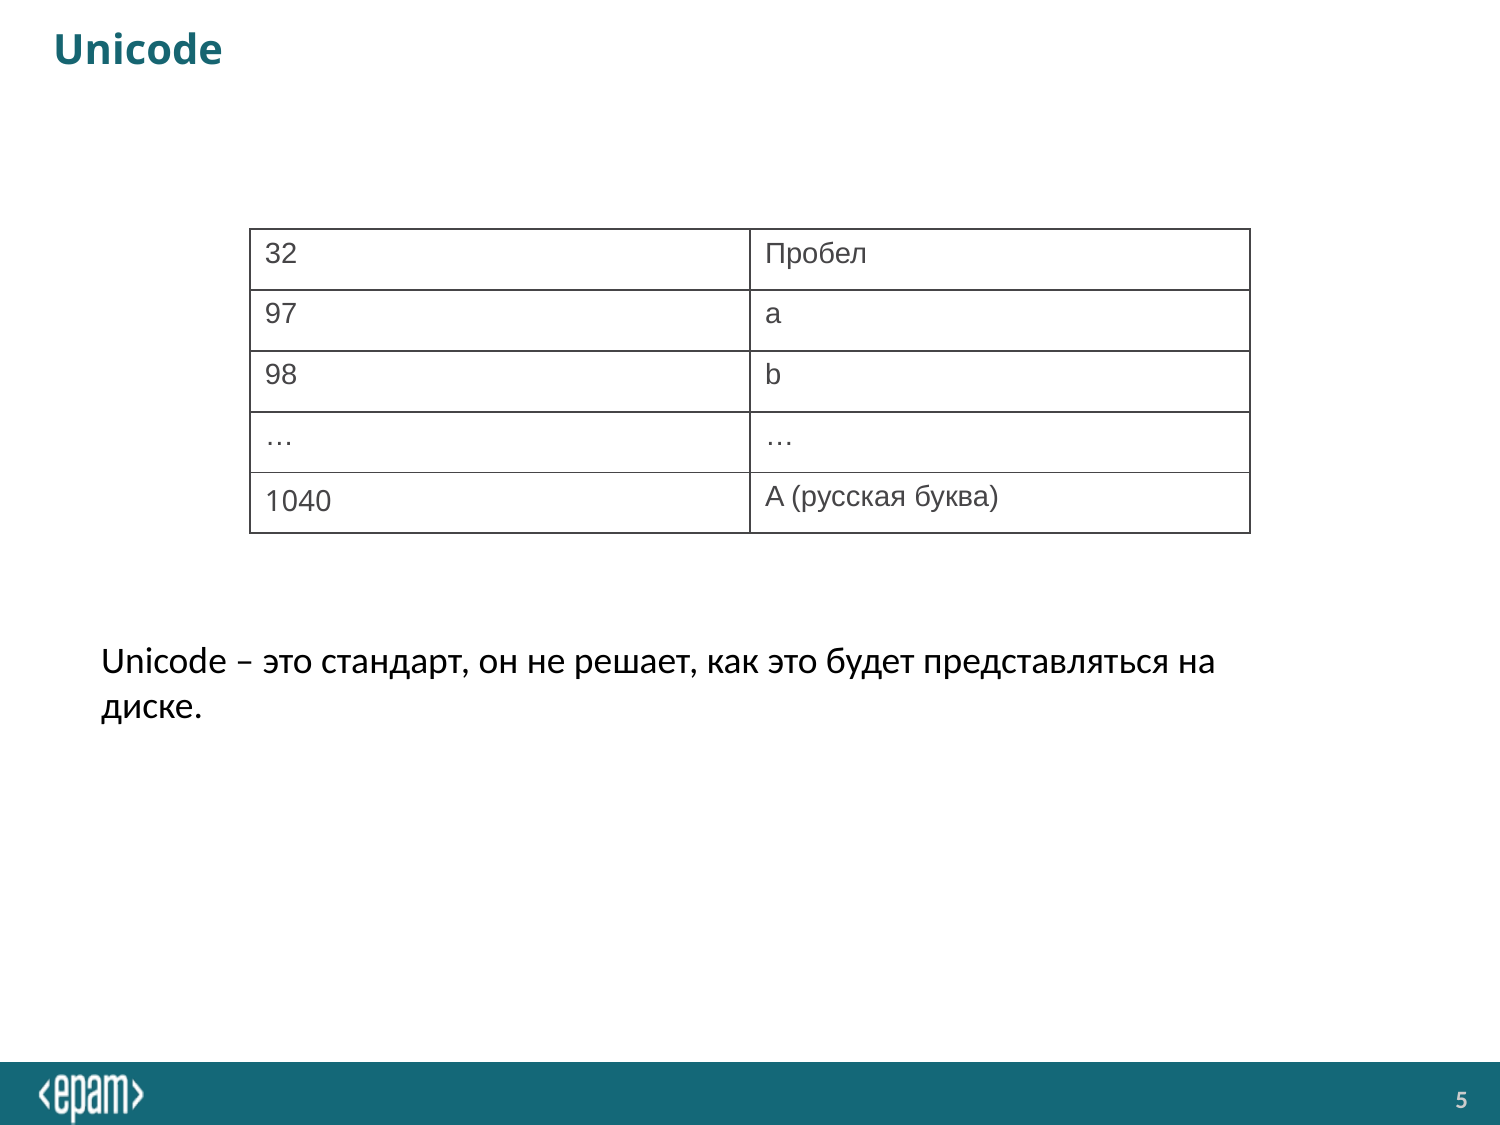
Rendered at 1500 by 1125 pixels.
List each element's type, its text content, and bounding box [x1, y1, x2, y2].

table_cell b [751, 352, 1249, 411]
table_cell 98 [251, 352, 749, 411]
text_box Unicode – это стандарт, он не решает, как это будет представляться на диске. [85, 628, 1303, 735]
table_cell 1040 [251, 473, 749, 532]
table_cell A (русская буква) [751, 473, 1249, 532]
table_cell … [751, 413, 1249, 472]
table_cell … [251, 413, 749, 472]
title Unicode [0, 0, 1500, 95]
table_cell 97 [251, 291, 749, 350]
picture [38, 1074, 144, 1125]
table_header 32 [251, 230, 749, 289]
table_cell a [751, 291, 1249, 350]
table_header Пробел [751, 230, 1249, 289]
